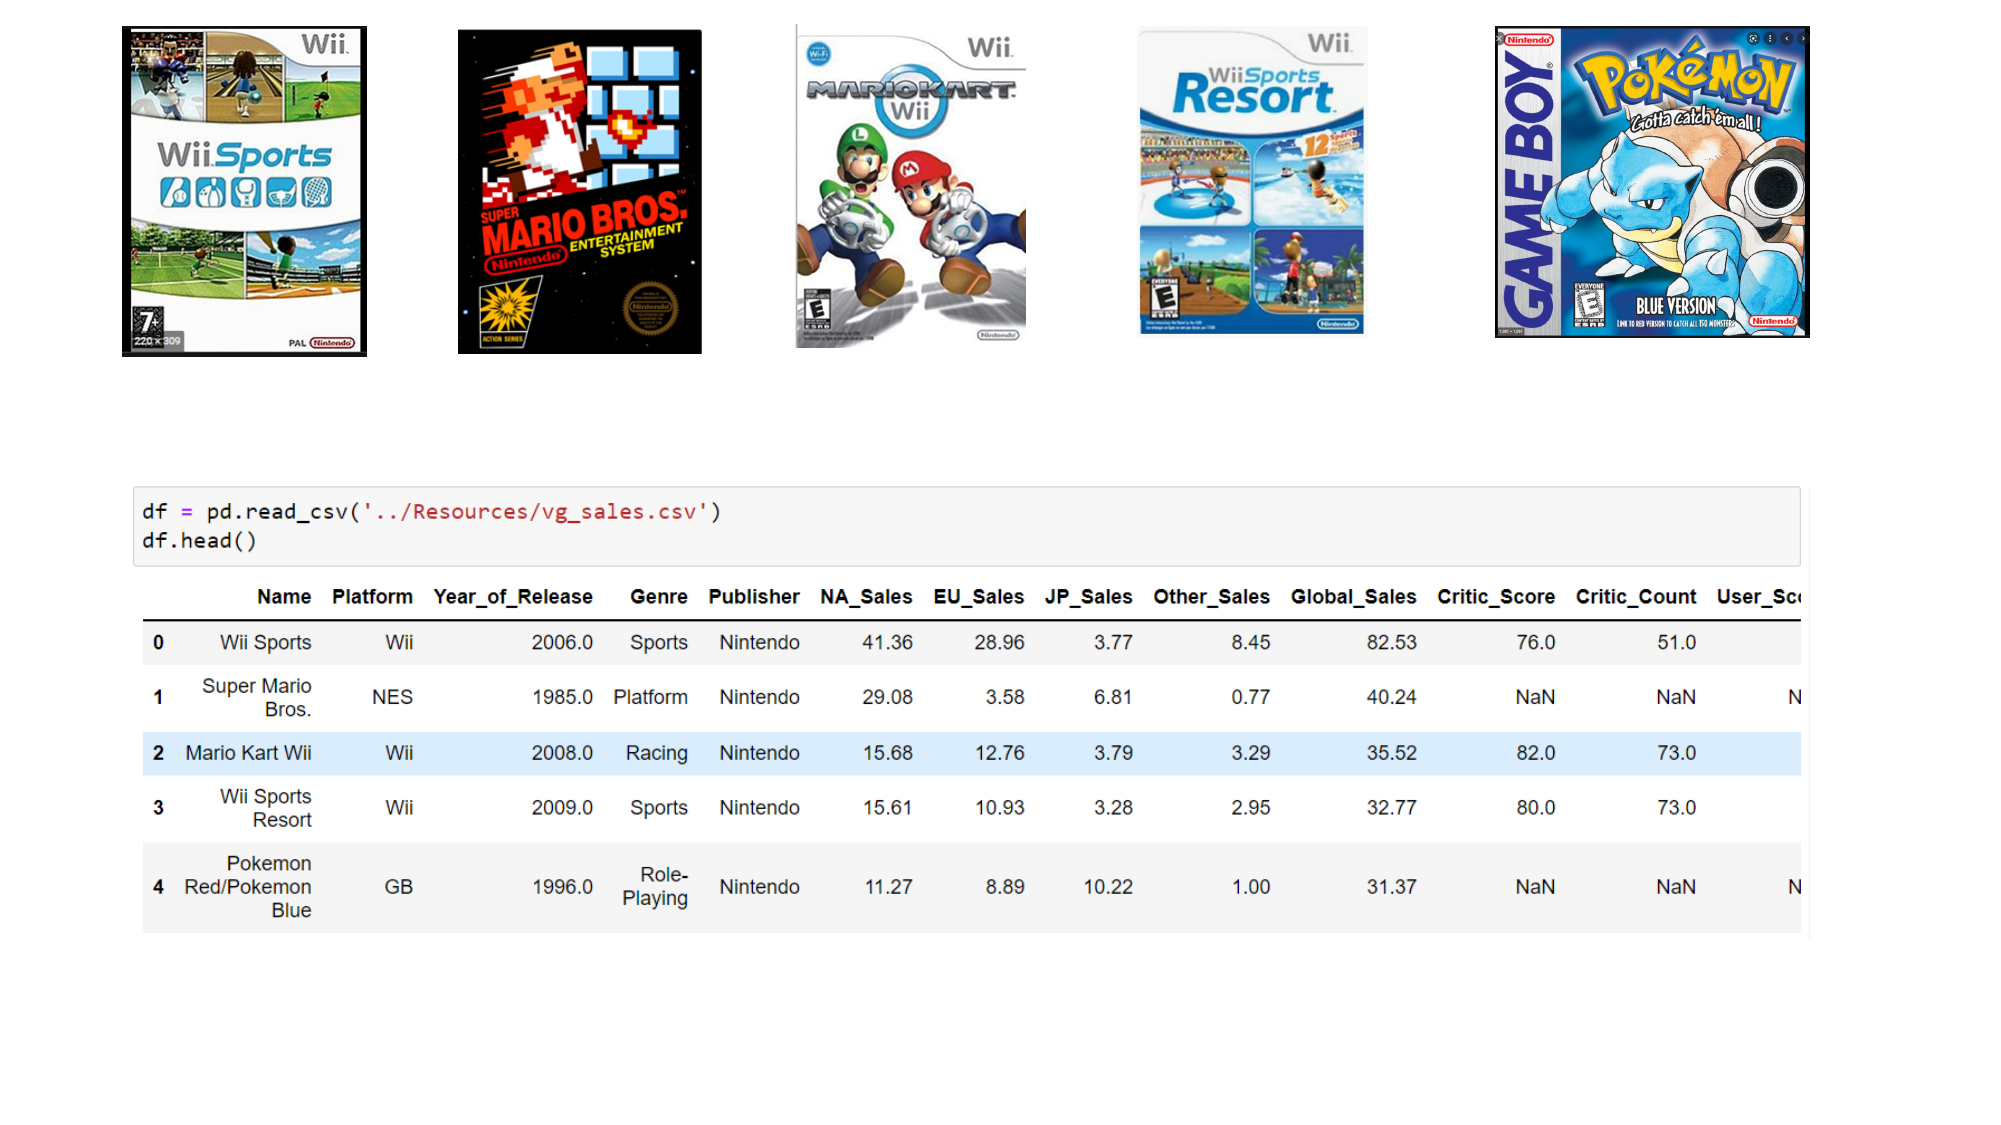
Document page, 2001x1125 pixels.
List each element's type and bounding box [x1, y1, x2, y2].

picture [122, 486, 1810, 939]
picture [458, 29, 703, 354]
picture [122, 26, 367, 357]
picture [1137, 26, 1368, 338]
picture [795, 24, 1026, 348]
picture [1495, 26, 1810, 338]
